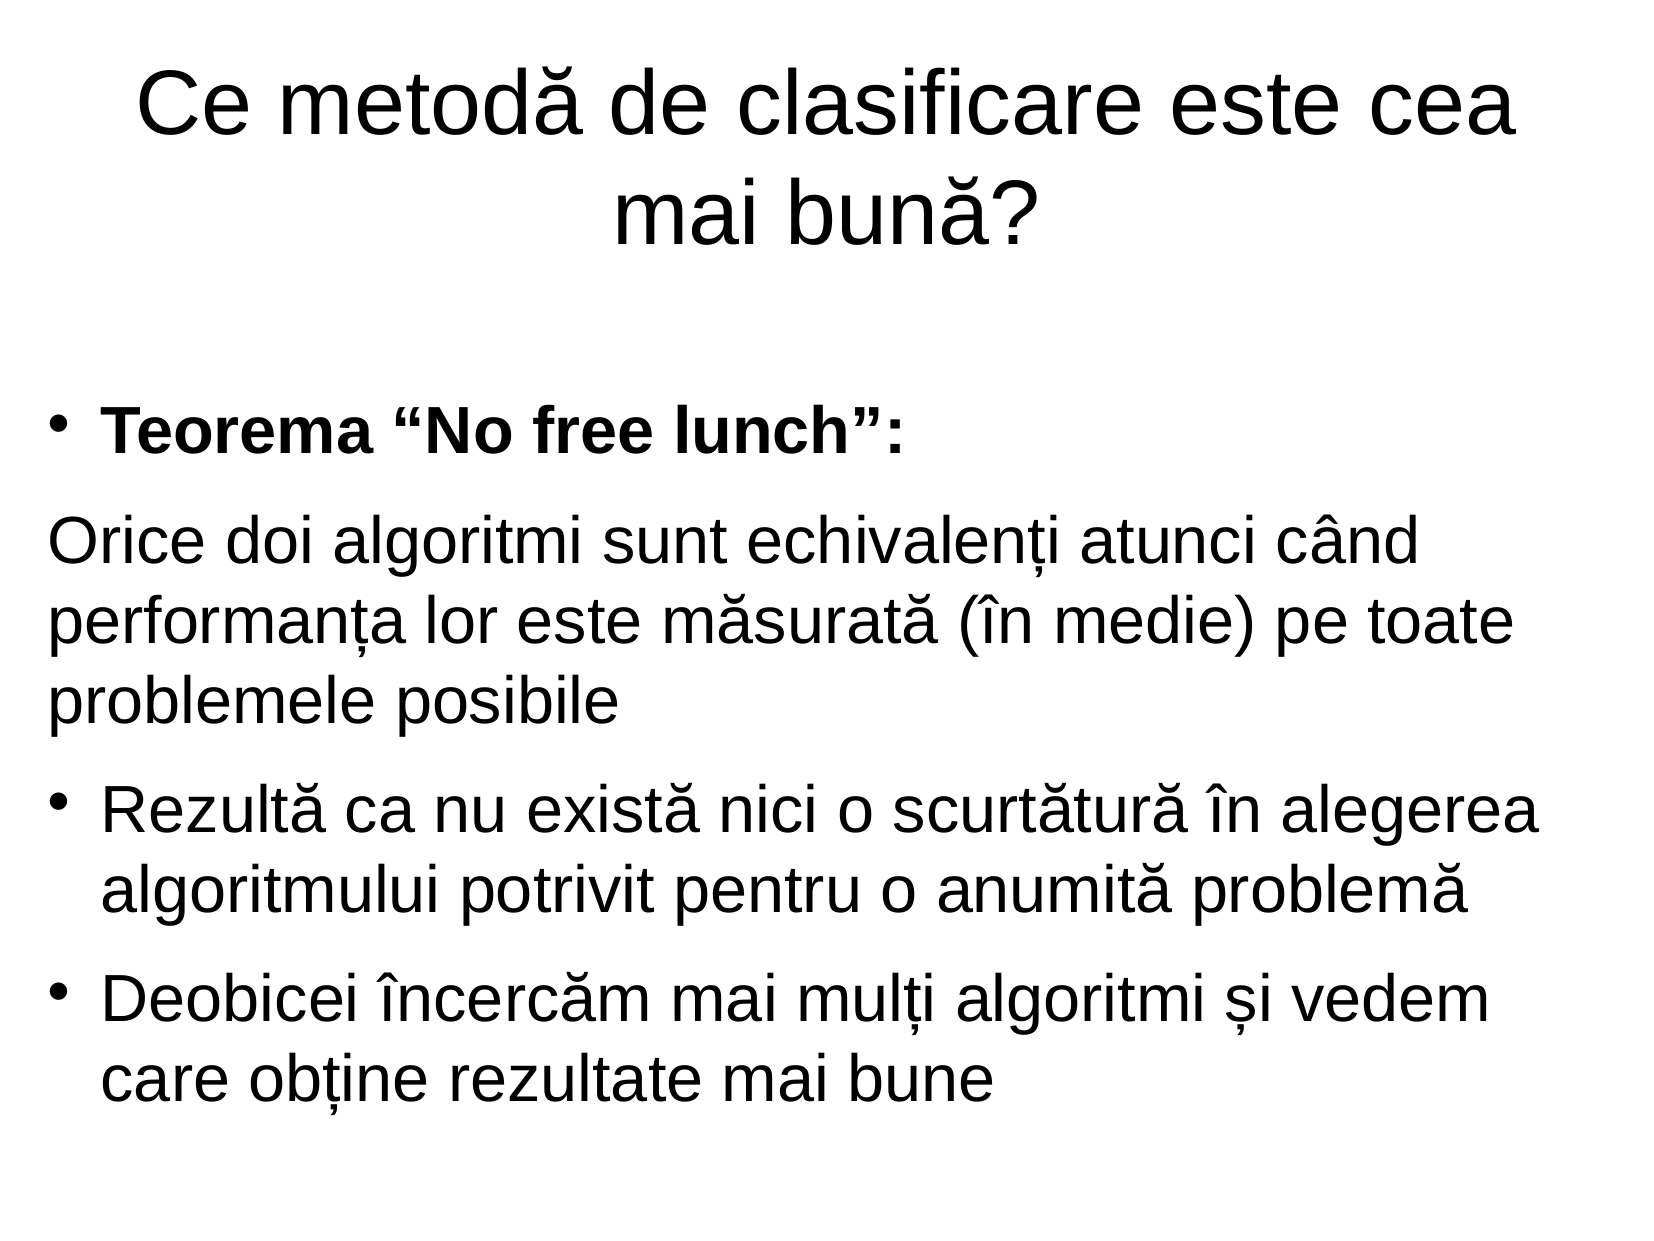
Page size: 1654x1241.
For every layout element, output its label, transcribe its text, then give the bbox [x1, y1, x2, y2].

text_box Teorema “No free lunch”: Orice doi algoritmi sunt echivalenți atunci când performanța lor este măsurată (în medie) pe toate problemele posibile Rezultă ca nu există nici o scurtătură în alegerea algoritmului potrivit pentru o anumită problemă Deobicei încercăm mai mulți algoritmi și vedem care obține rezultate mai bune [29, 277, 1560, 1135]
text_box Ce metodă de clasificare este cea mai bună? [82, 49, 1571, 257]
